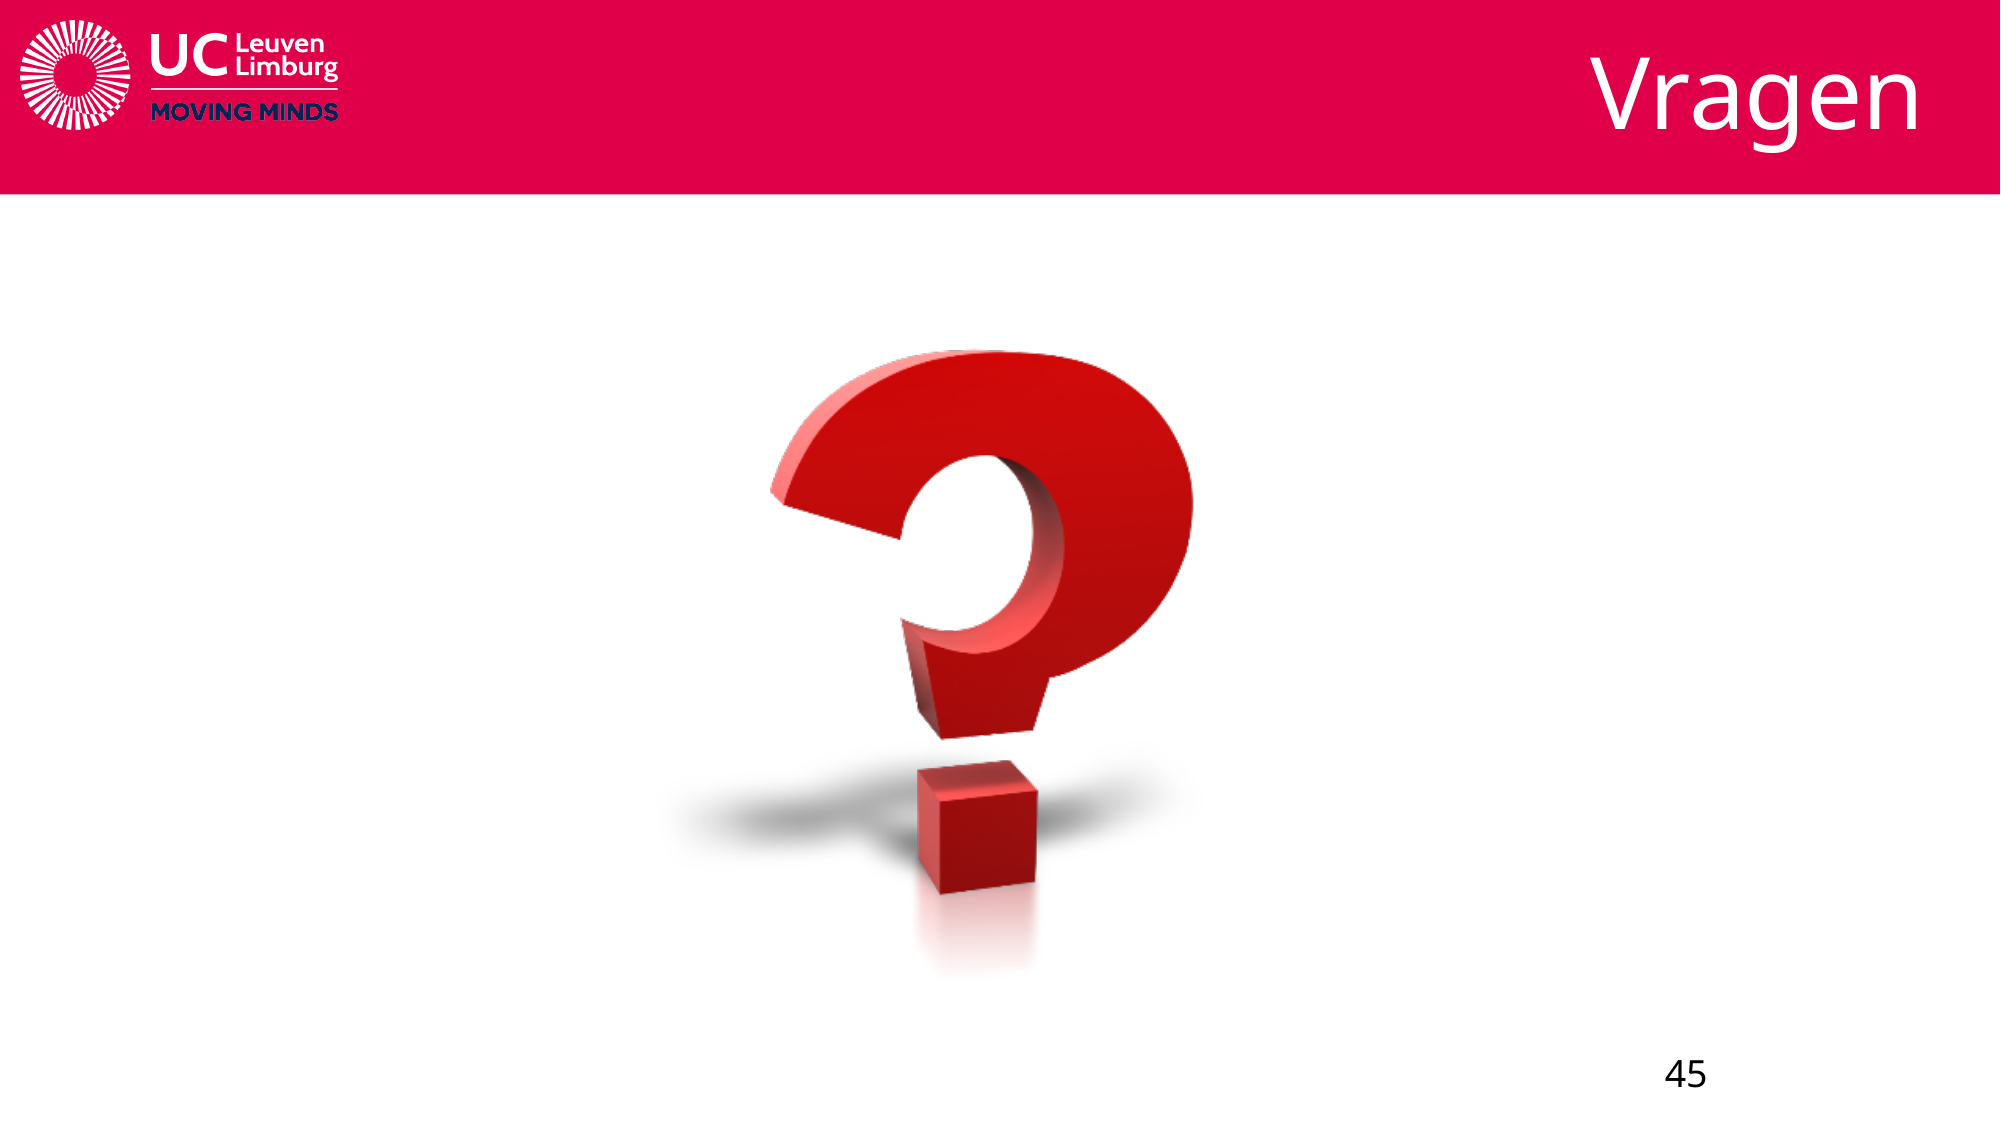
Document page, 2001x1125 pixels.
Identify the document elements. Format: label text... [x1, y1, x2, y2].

picture [633, 332, 1245, 986]
picture [20, 20, 338, 130]
title Vragen [358, 0, 1940, 195]
slide_number 45 [1650, 1042, 2000, 1103]
